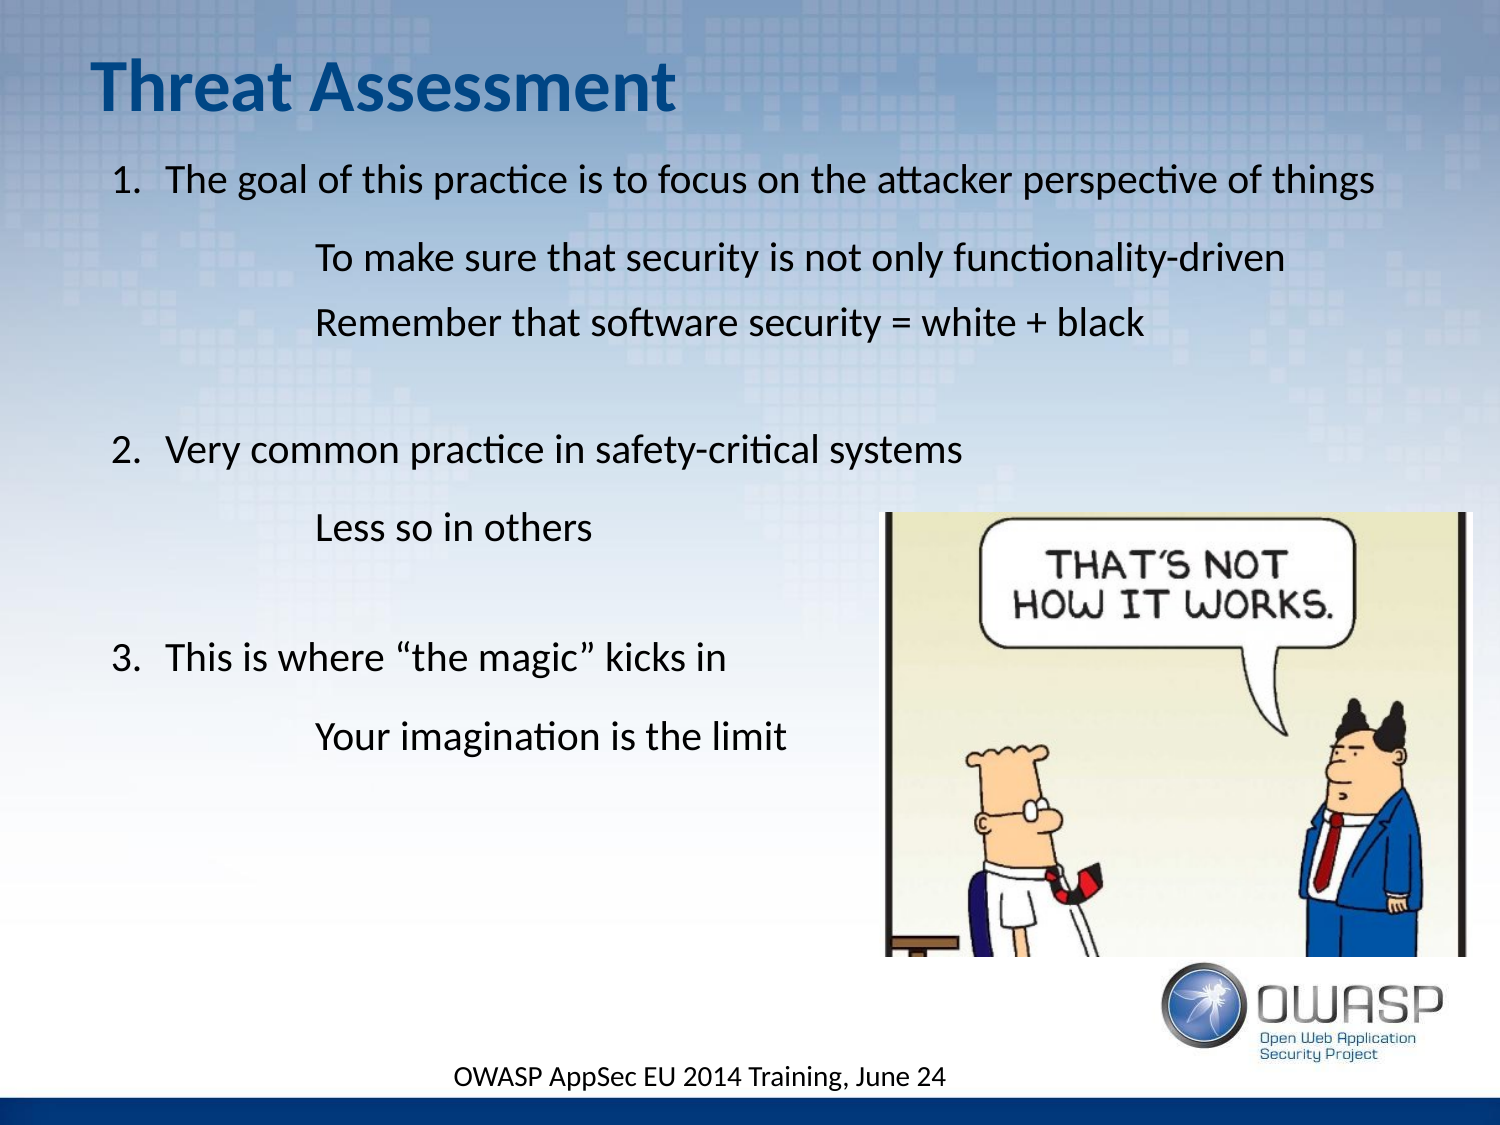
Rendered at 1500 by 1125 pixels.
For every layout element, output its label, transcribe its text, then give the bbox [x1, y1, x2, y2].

footer OWASP AppSec EU 2014 Training, June 24 [258, 1042, 1142, 1103]
picture [0, 0, 1500, 1125]
list The goal of this practice is to focus on the attacker perspective of things To make sure that security is not only functionality-driven Remember that software security = white + black Very common practice in safety-critical systems Less so in others This is where “the magic” kicks in Your imagination is the limit [75, 136, 1425, 1028]
title Threat Assessment [75, 45, 1425, 119]
